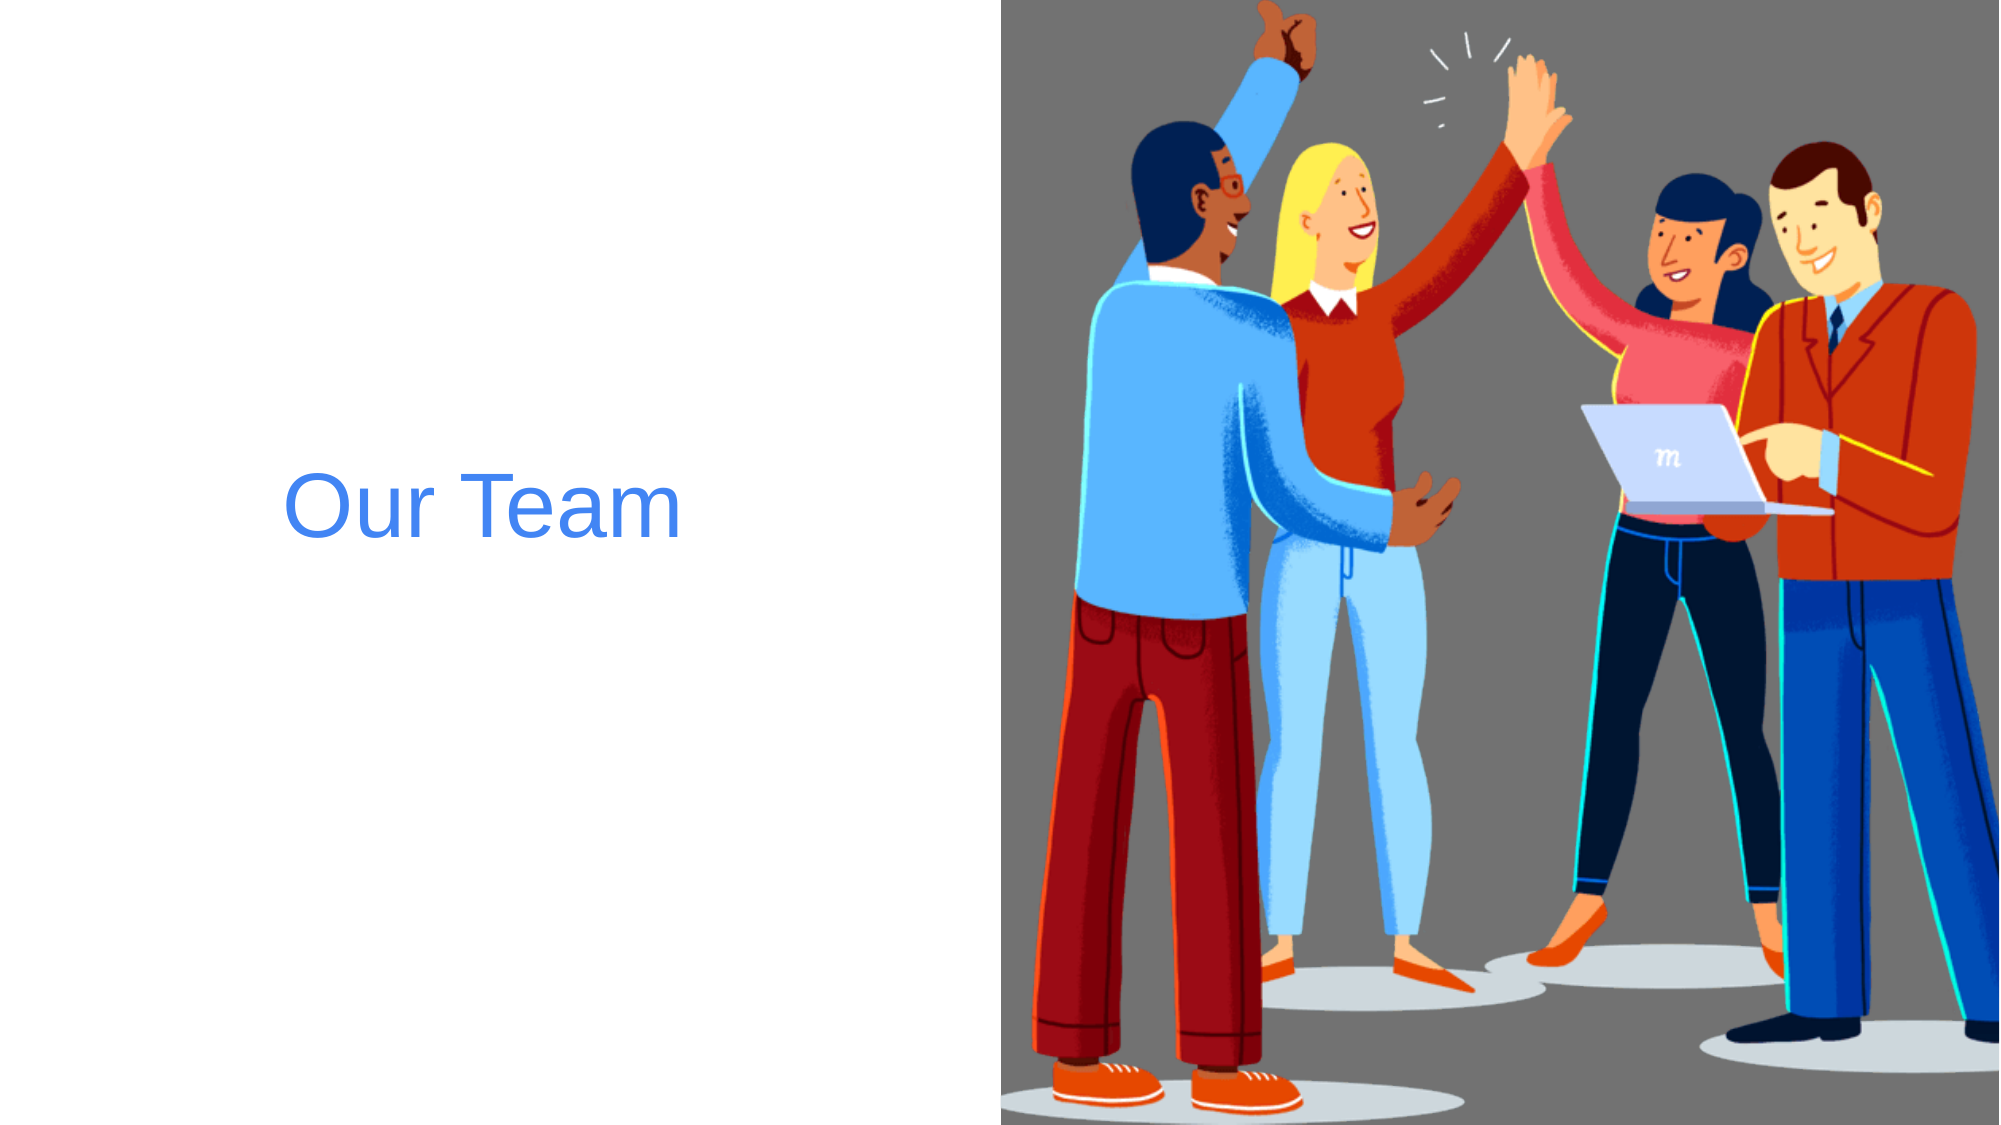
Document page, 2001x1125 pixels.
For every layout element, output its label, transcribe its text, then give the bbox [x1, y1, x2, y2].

picture [1000, 0, 2000, 1125]
title Our Team [282, 446, 750, 542]
